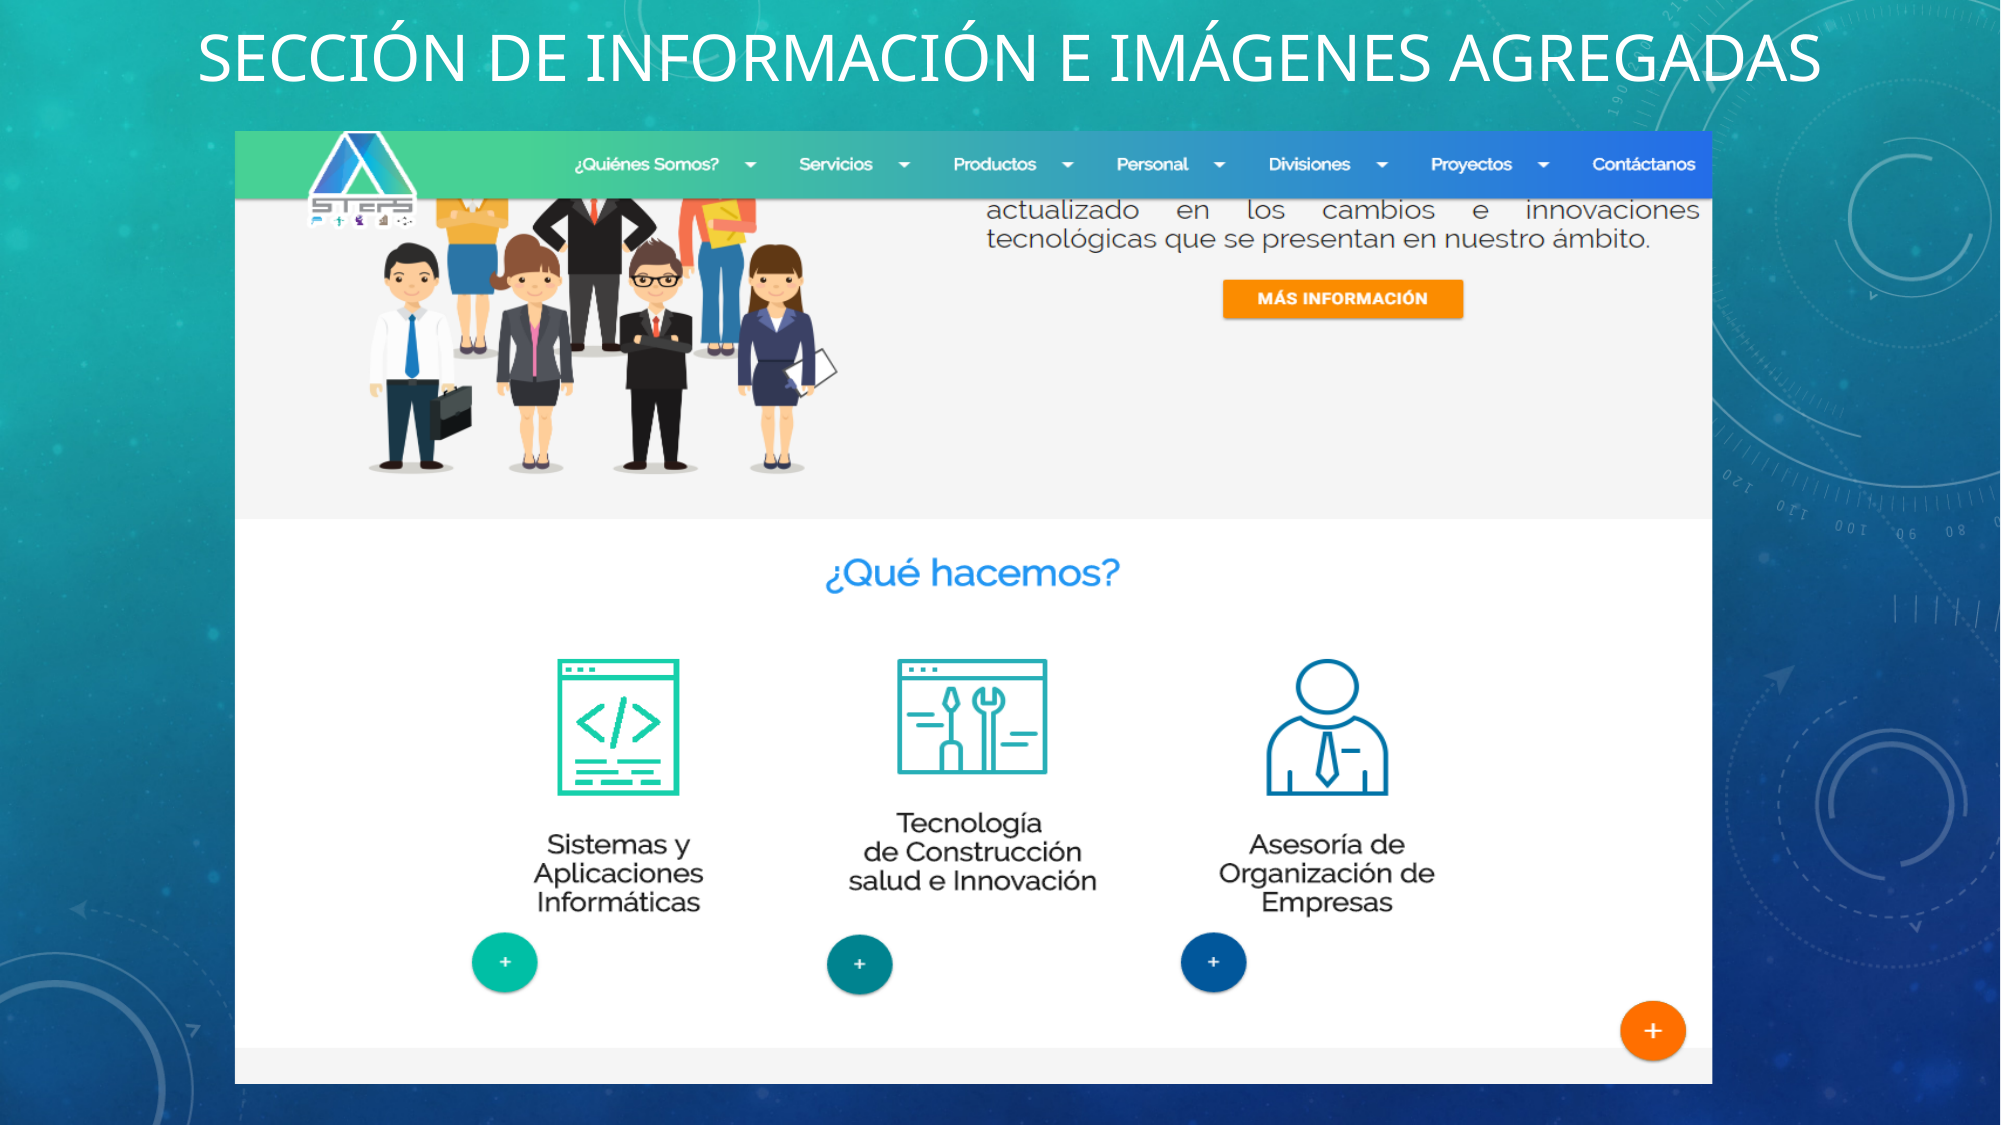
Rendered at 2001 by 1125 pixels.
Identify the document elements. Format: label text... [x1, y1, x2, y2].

title SECCIÓN DE INFORMACIÓN E IMÁGENES AGREGADAS [179, 0, 1842, 111]
picture [0, 0, 2001, 1125]
